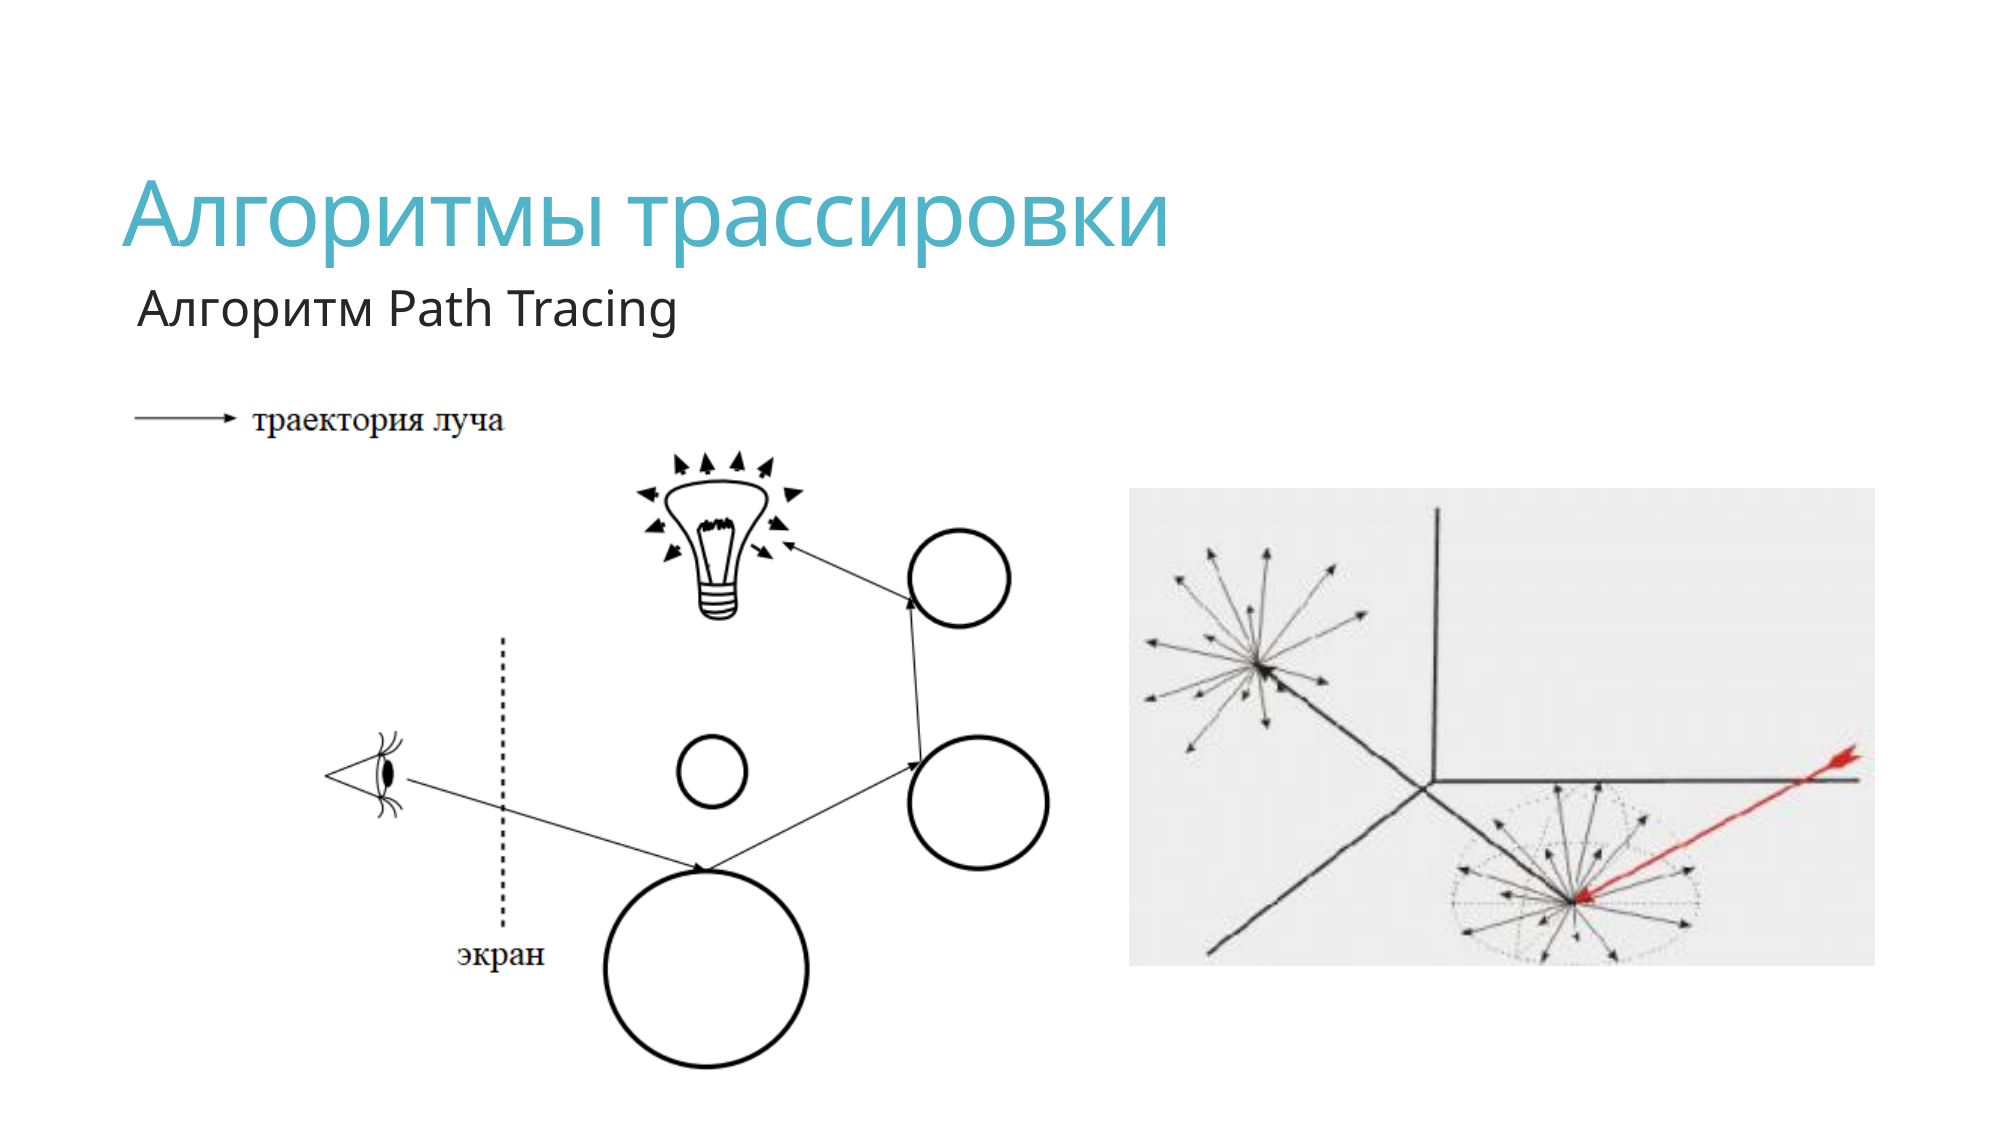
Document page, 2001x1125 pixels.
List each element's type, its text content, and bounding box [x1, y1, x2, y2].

picture [1129, 488, 1876, 967]
title Алгоритмы трассировки [107, 116, 1875, 320]
list Алгоритм Path Tracing [107, 320, 989, 383]
picture [110, 381, 1067, 1086]
